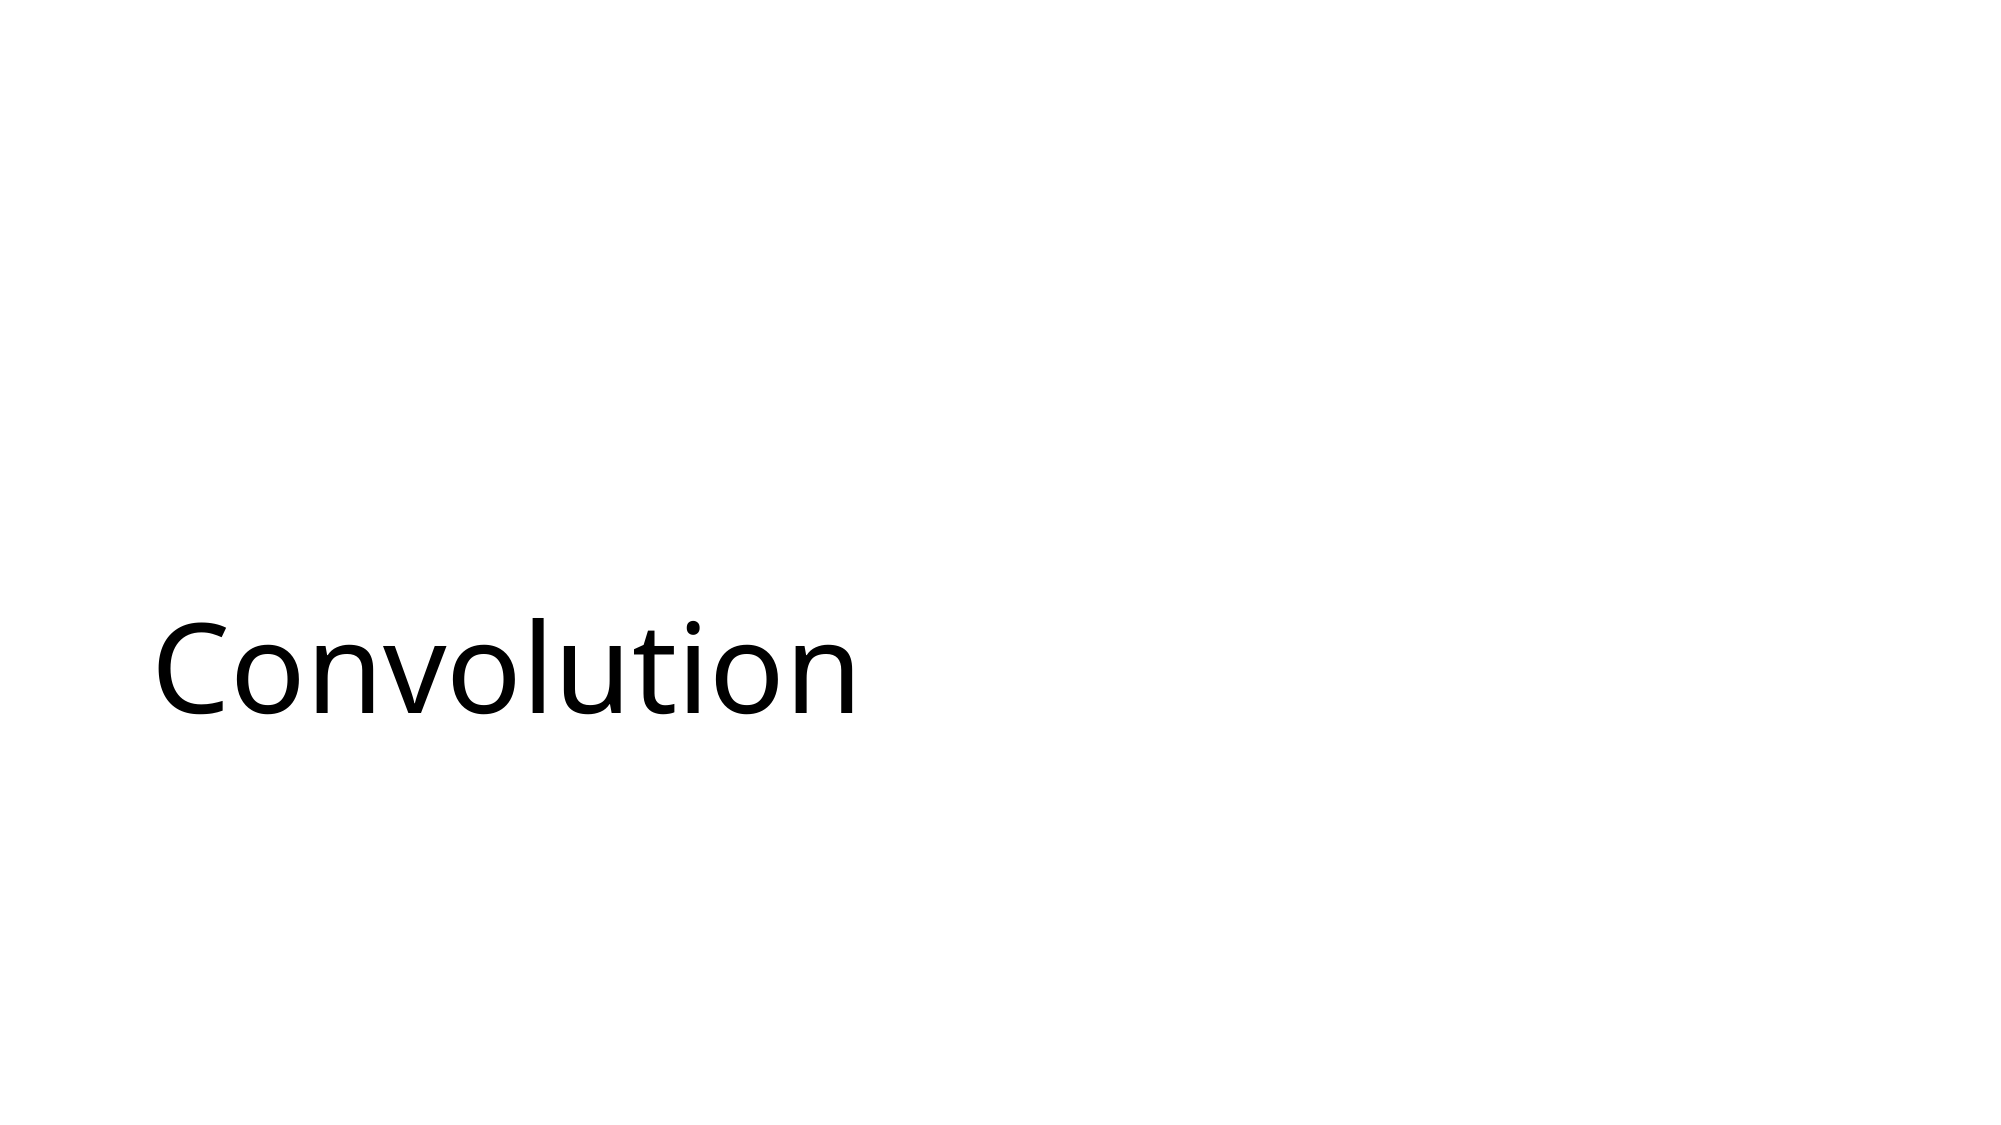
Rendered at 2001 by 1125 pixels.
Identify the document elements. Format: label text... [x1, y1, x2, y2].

title Convolution [136, 280, 1862, 749]
